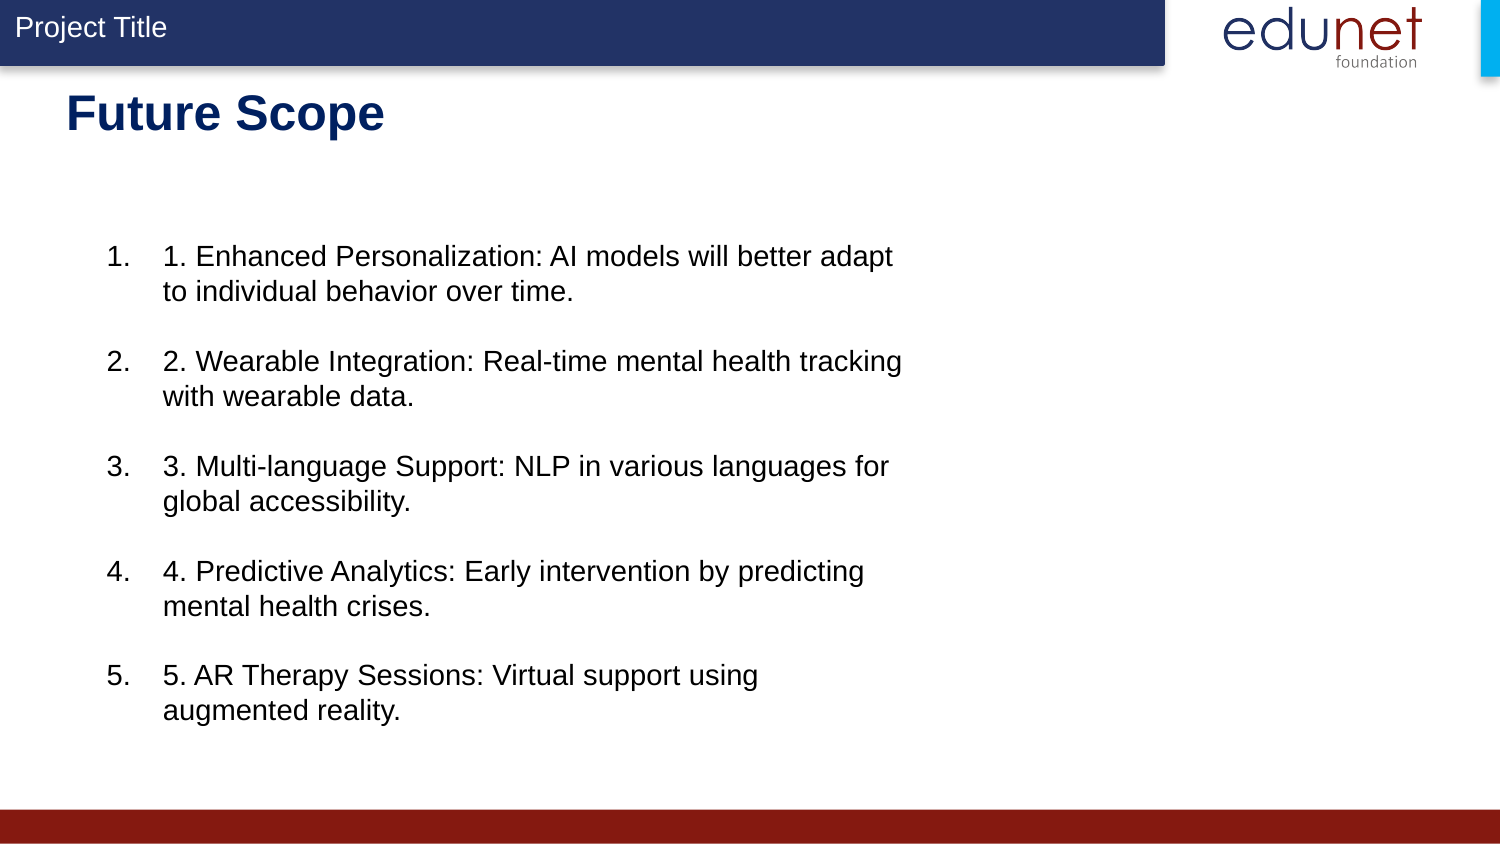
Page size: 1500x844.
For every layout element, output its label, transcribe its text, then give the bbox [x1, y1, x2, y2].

title Future Scope [51, 72, 1449, 229]
picture [1219, 4, 1424, 72]
text_box 1. Enhanced Personalization: AI models will better adapt to individual behavior over time. 2. Wearable Integration: Real-time mental health tracking with wearable data. 3. Multi-language Support: NLP in various languages for global accessibility. 4. Predictive Analytics: Early intervention by predicting mental health crises. 5. AR Therapy Sessions: Virtual support using augmented reality. [91, 229, 922, 734]
